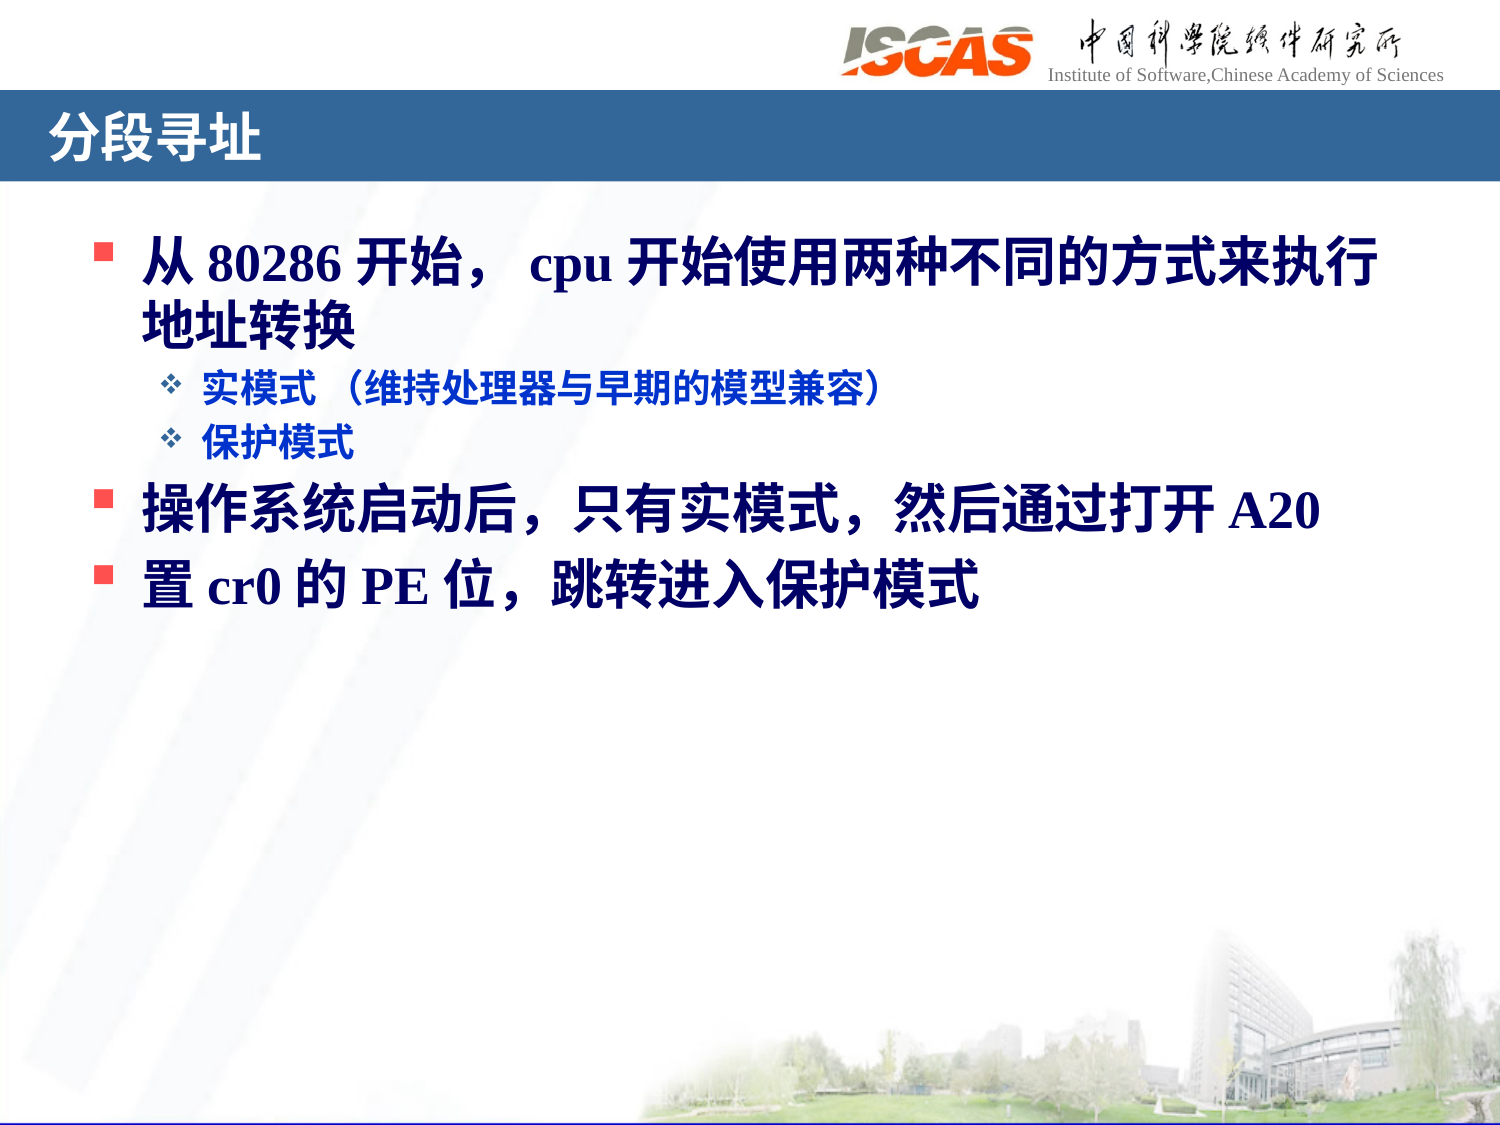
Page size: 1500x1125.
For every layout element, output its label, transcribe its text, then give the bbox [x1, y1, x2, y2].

title 分段寻址 [0, 89, 1500, 182]
list 从80286开始，cpu开始使用两种不同的方式来执行地址转换 实模式 （维持处理器与早期的模型兼容） 保护模式 操作系统启动后，只有实模式，然后通过打开A20 置cr0的PE位，跳转进入保护模式 [73, 219, 1427, 1024]
picture [1077, 15, 1402, 71]
picture [0, 182, 1500, 1125]
picture [837, 18, 1045, 87]
